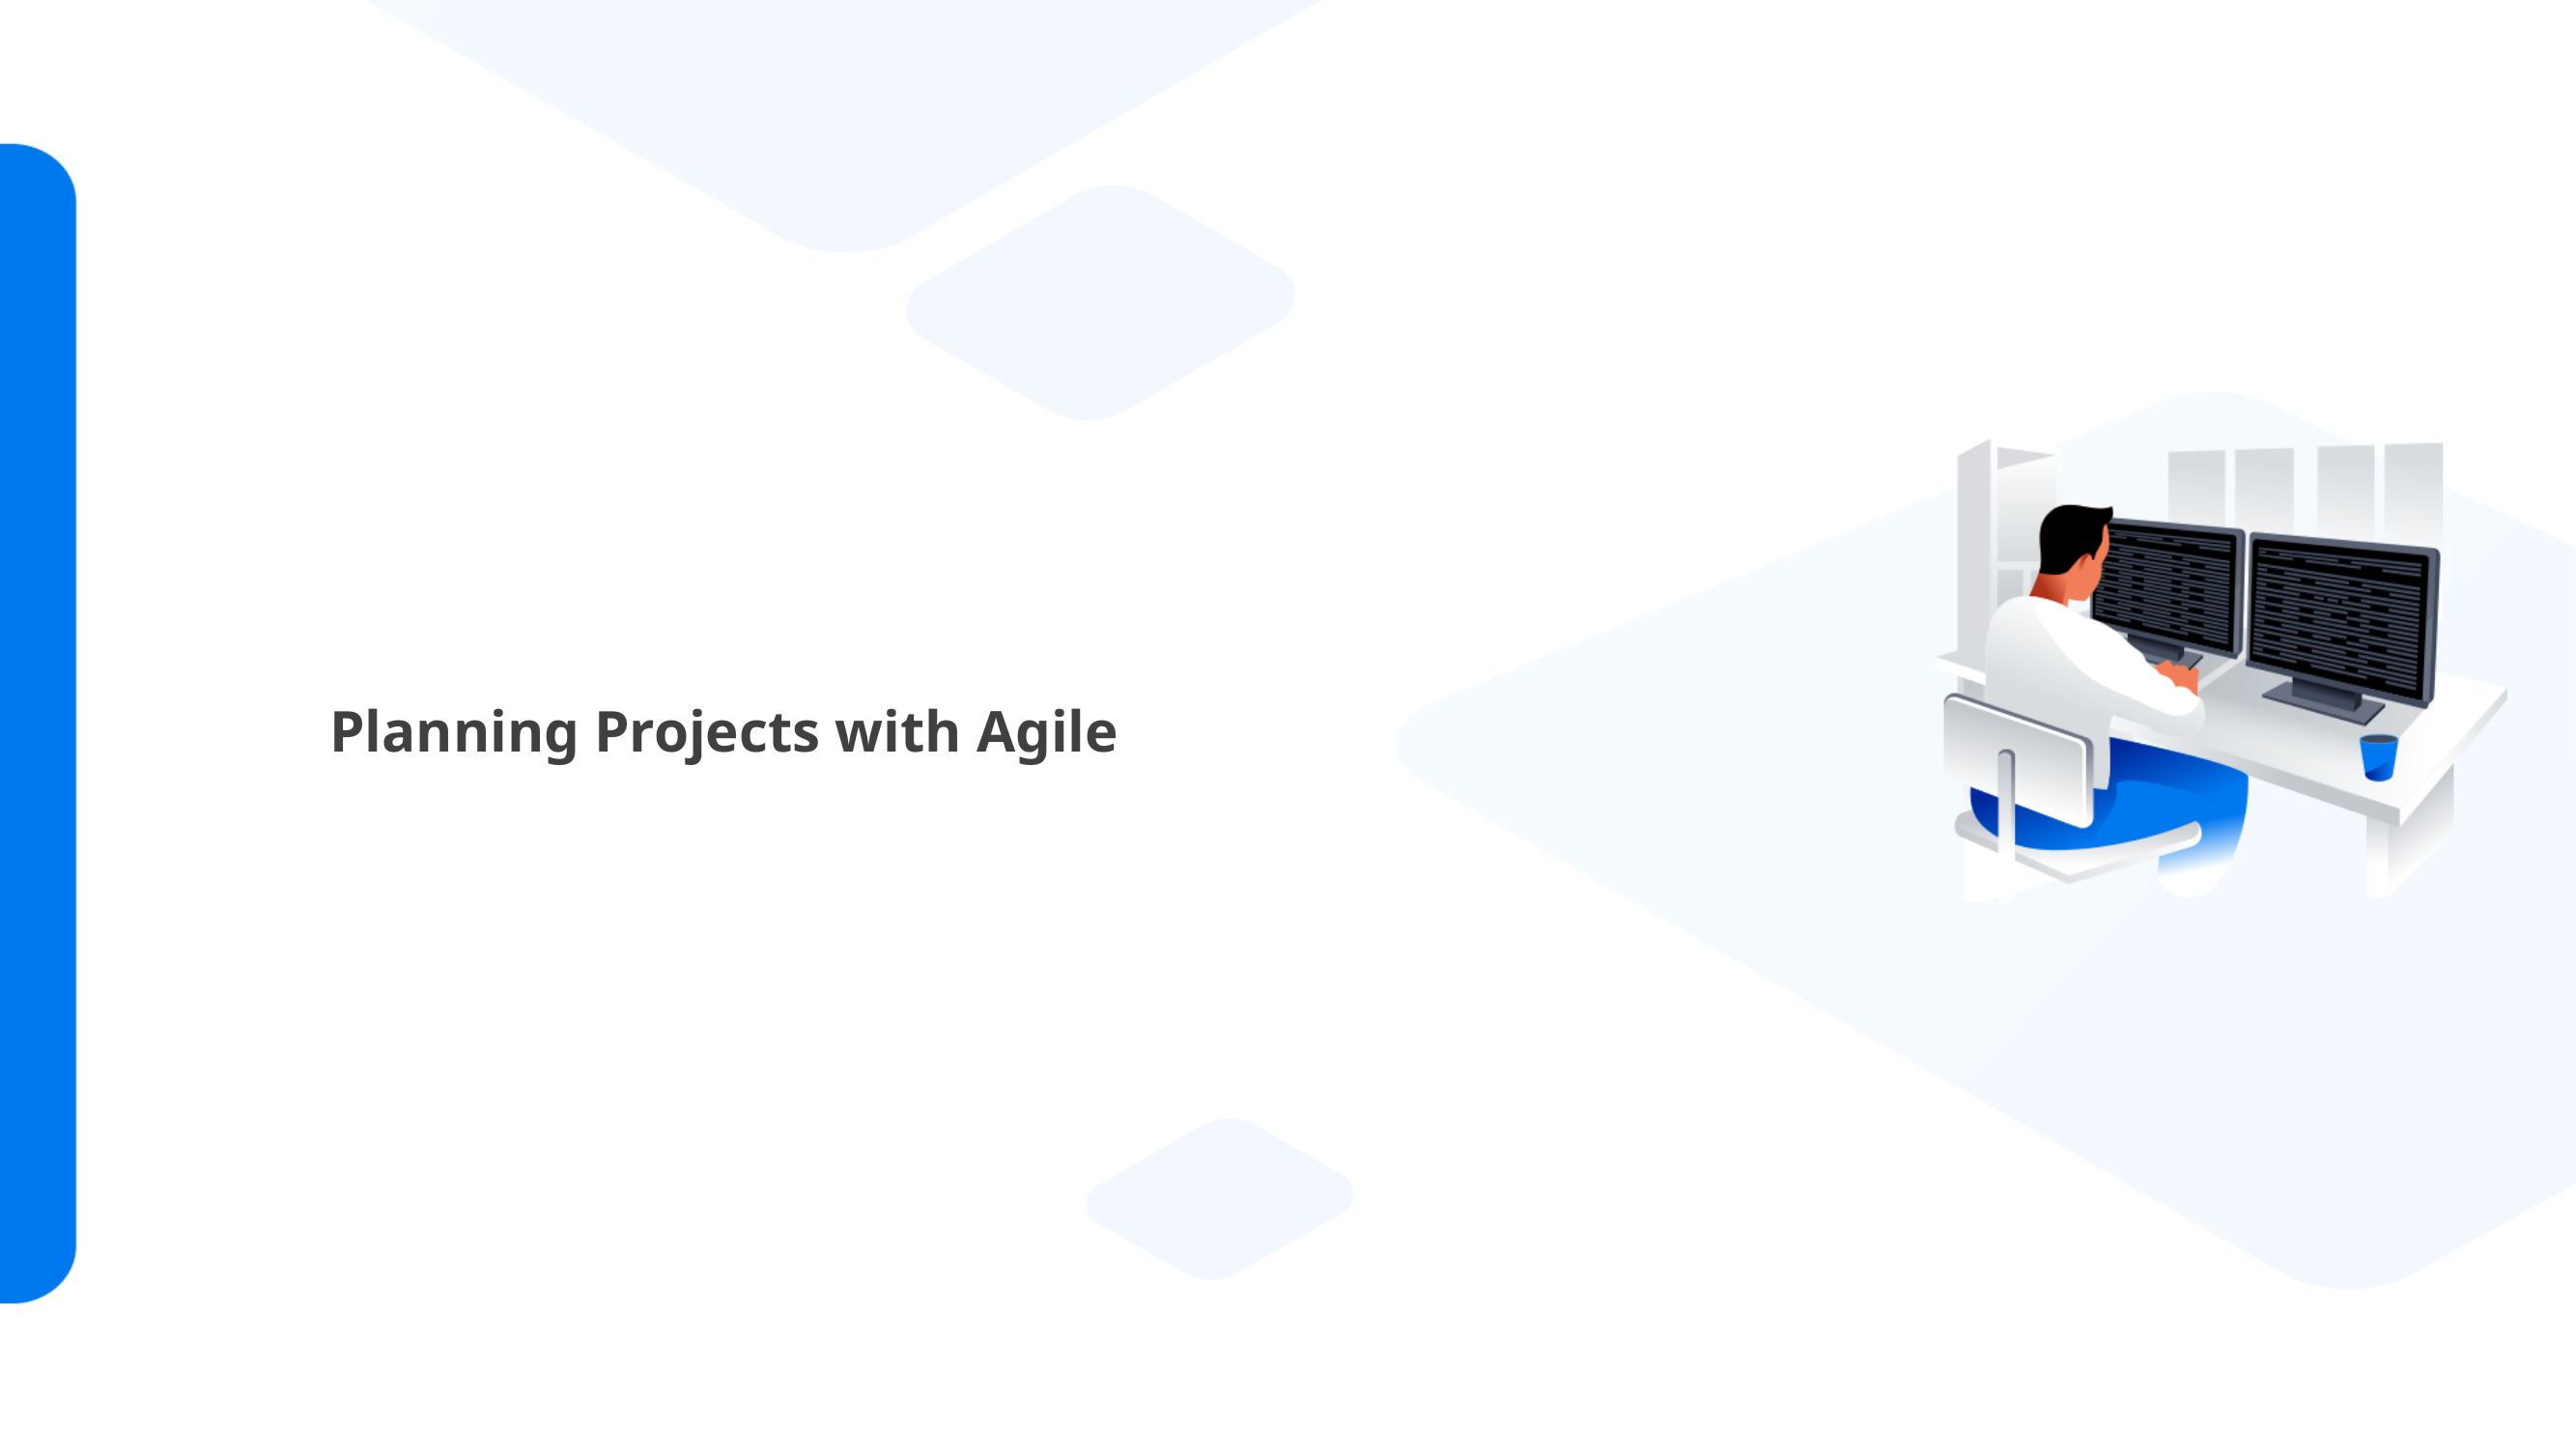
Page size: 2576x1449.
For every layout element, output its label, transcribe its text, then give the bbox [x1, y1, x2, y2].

picture [0, 0, 2576, 1449]
list Planning Projects with Agile [103, 651, 1345, 797]
